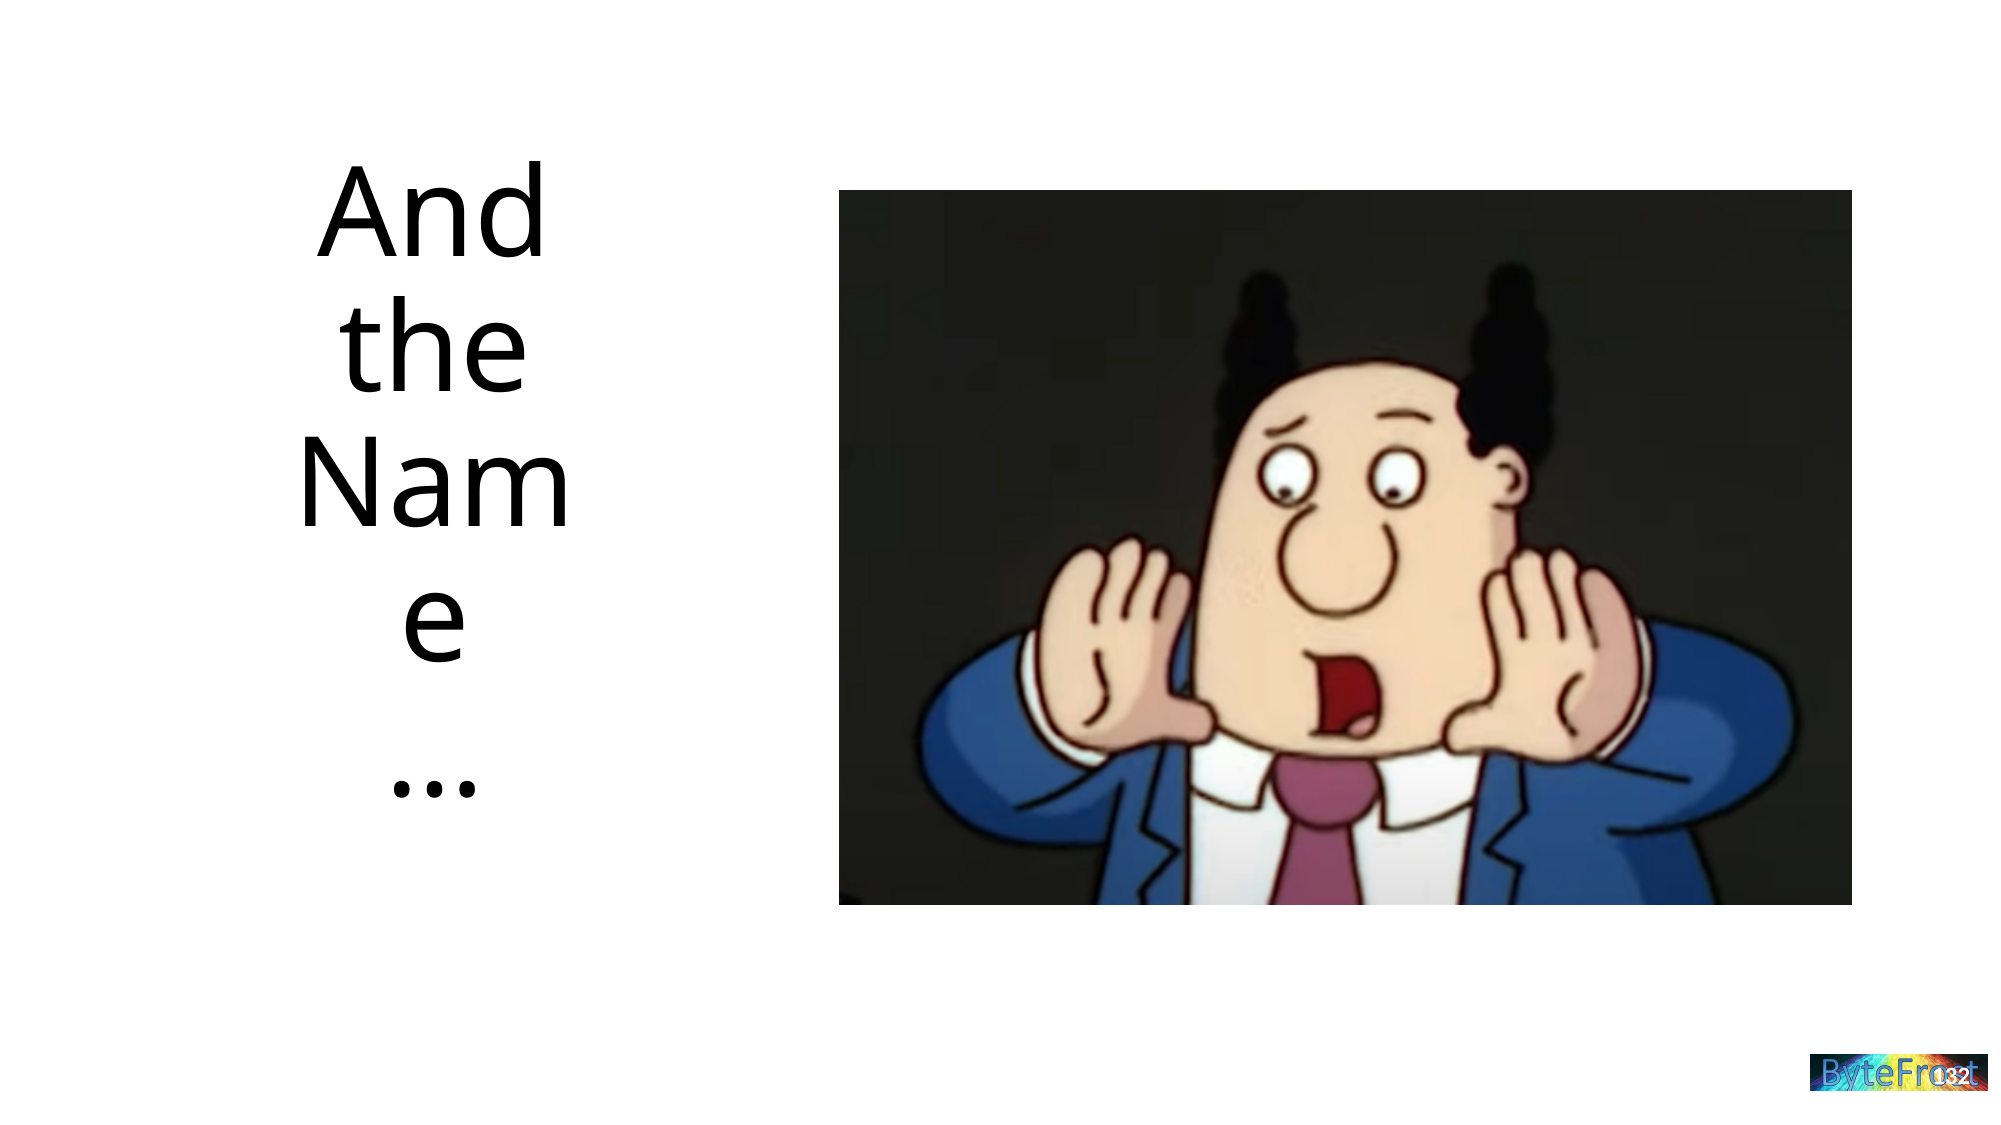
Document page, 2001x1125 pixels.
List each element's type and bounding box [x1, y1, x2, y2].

picture [839, 190, 1852, 905]
title [269, 439, 600, 832]
picture [1810, 1054, 1988, 1091]
